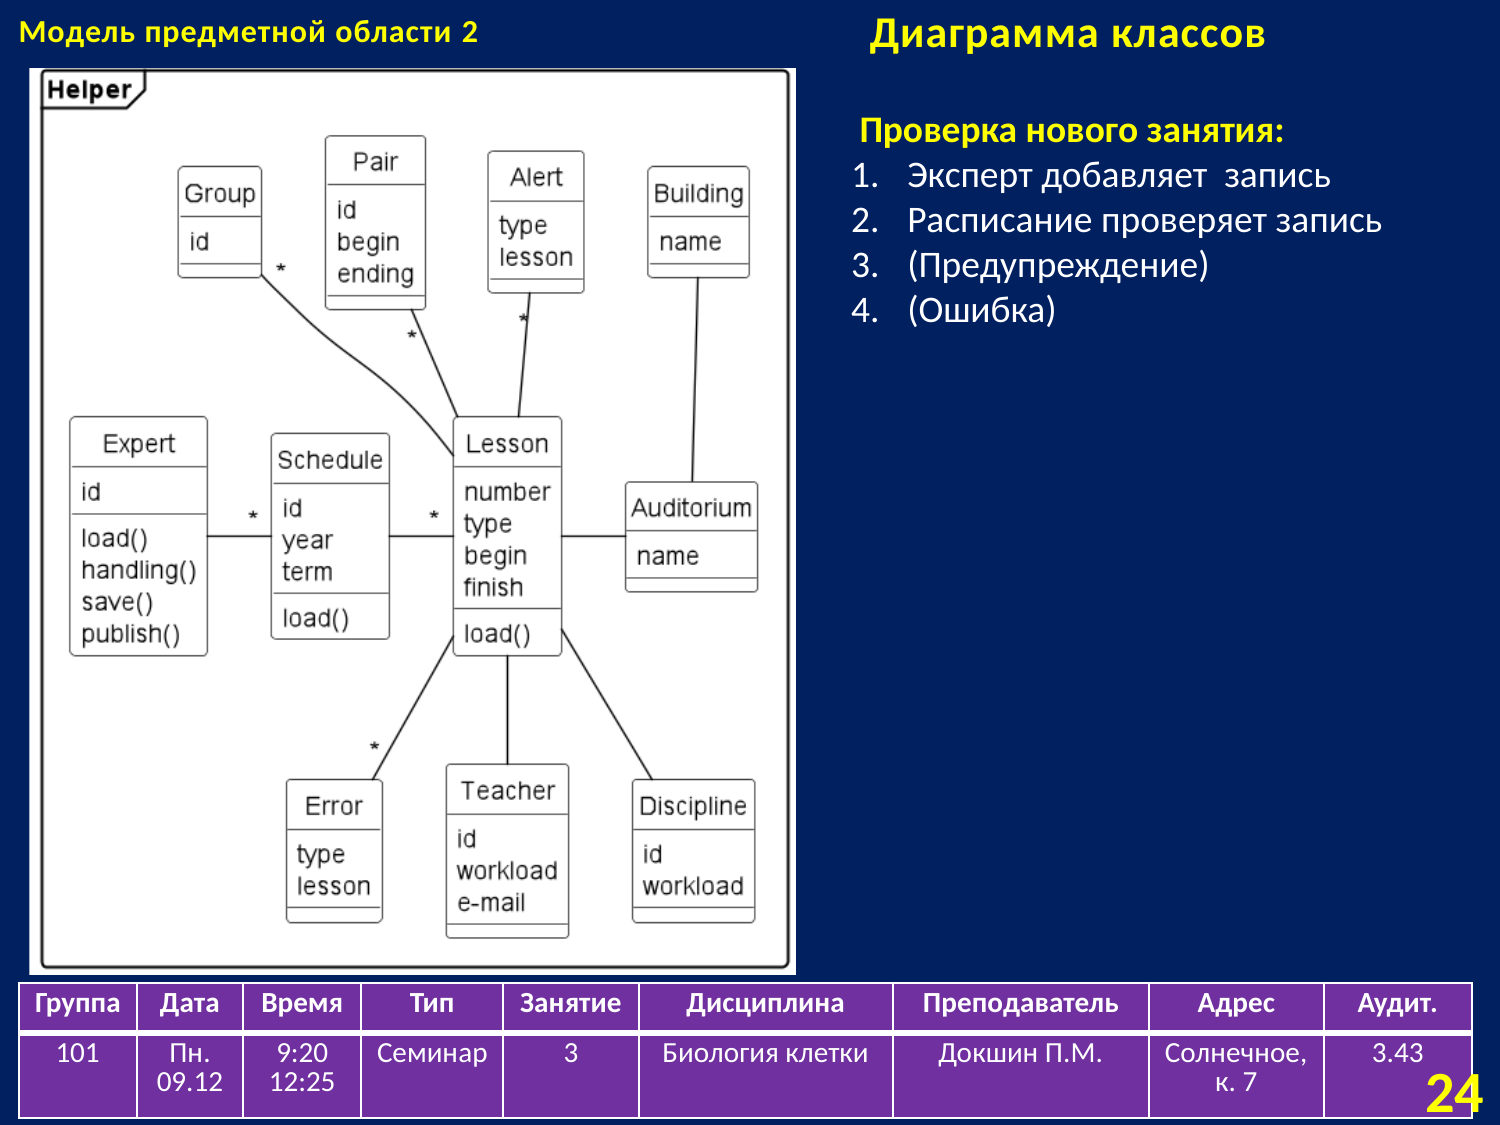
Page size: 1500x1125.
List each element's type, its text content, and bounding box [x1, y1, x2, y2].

table_header Дата [138, 988, 242, 1030]
table_cell Биология клетки [640, 1036, 892, 1117]
table_cell 3.43 [1325, 1036, 1471, 1117]
table_header Занятие [504, 988, 638, 1030]
text_box 24 [1357, 1058, 1500, 1119]
table_header Аудит. [1325, 984, 1471, 1030]
text_box Диаграмма классов [854, 0, 1283, 64]
table_header Адрес [1150, 984, 1323, 1030]
picture [29, 68, 797, 975]
table_header Время [244, 988, 360, 1030]
table_header Группа [20, 984, 136, 1030]
table_header Тип [362, 988, 502, 1030]
table_cell 101 [20, 1036, 136, 1117]
title Модель предметной области 2 [3, 2, 796, 57]
table_header Дисциплина [640, 984, 892, 1030]
table_cell 9:20 12:25 [244, 1036, 360, 1117]
table_cell Пн. 09.12 [138, 1036, 242, 1117]
text_box Проверка нового занятия: Эксперт добавляет запись Расписание проверяет запись (Предупреждение) (Ошибка) [836, 97, 1429, 338]
table_cell Докшин П.М. [894, 1036, 1148, 1117]
table_cell Семинар [362, 1036, 502, 1117]
table_cell 3 [504, 1036, 638, 1117]
text_box [162, 7, 936, 94]
table_cell Солнечное, к. 7 [1150, 1036, 1323, 1117]
table_header Преподаватель [894, 984, 1148, 1030]
